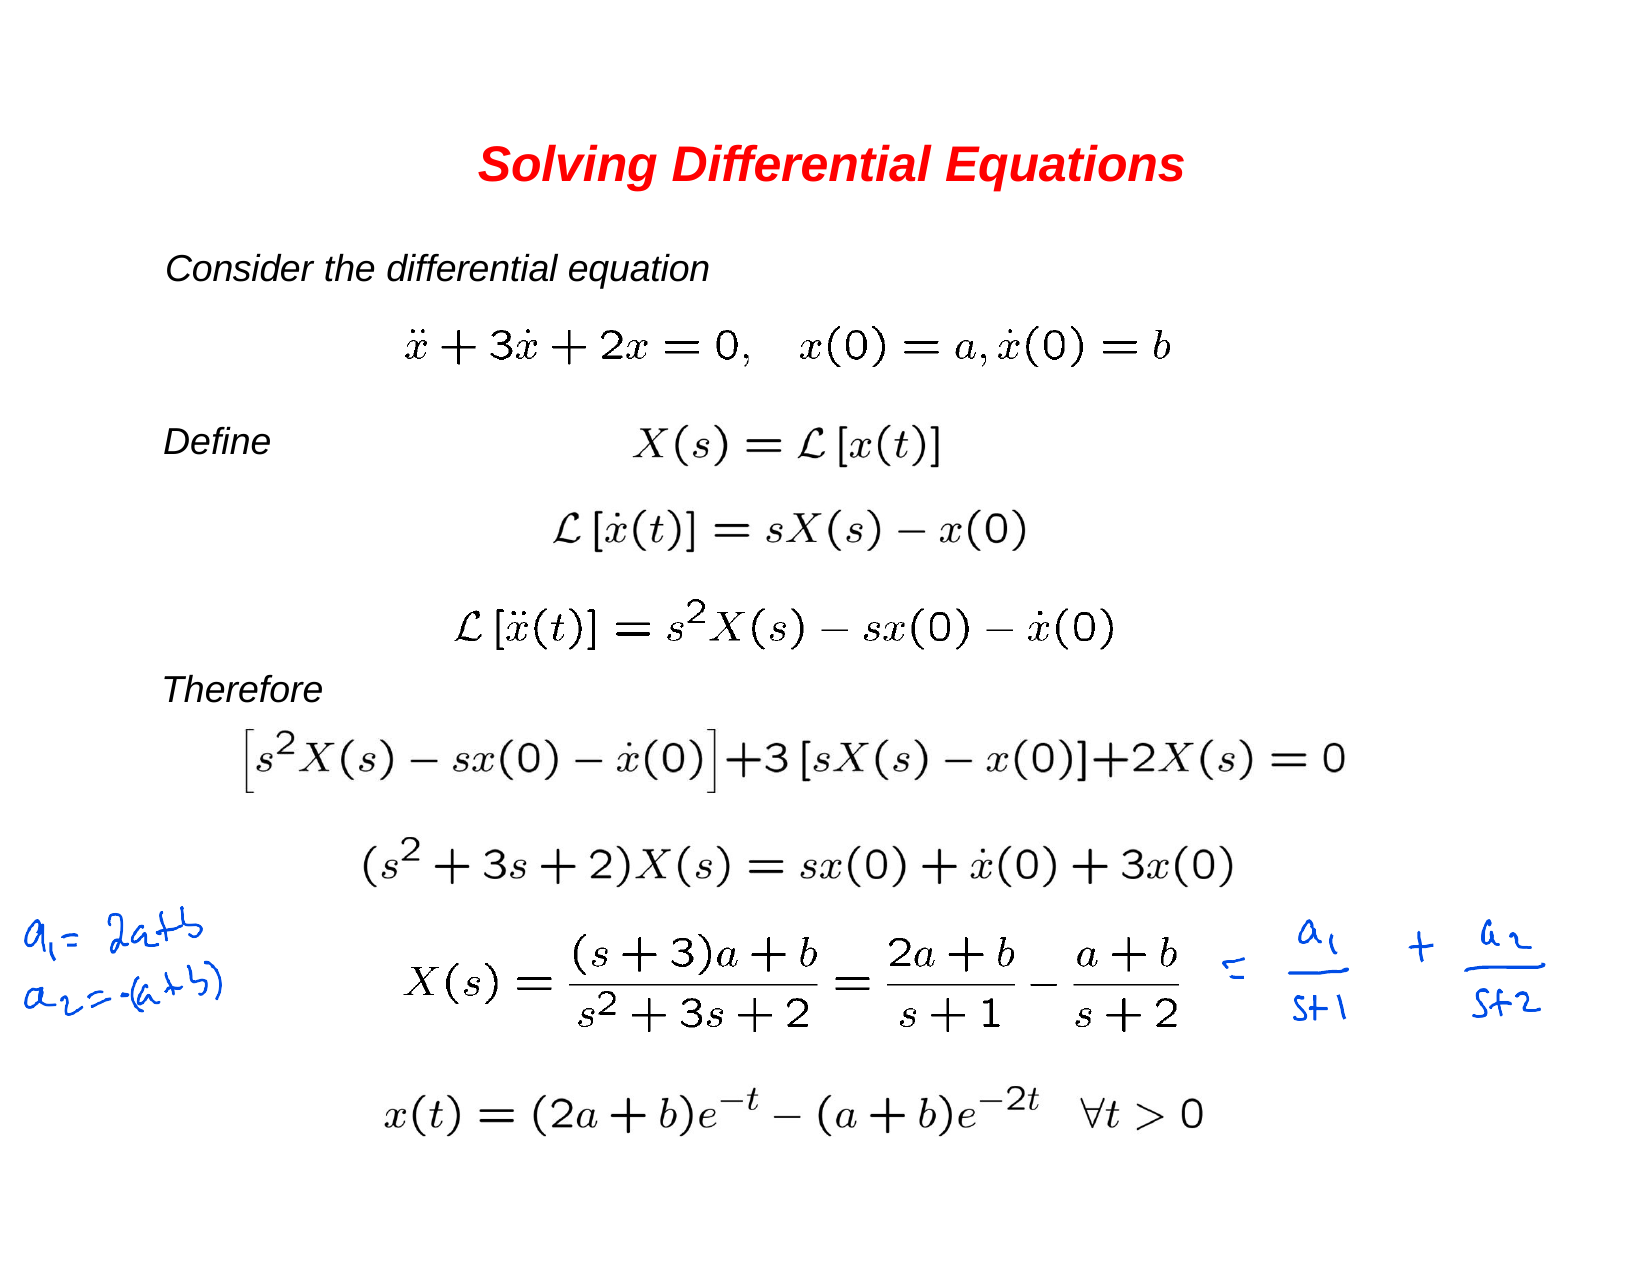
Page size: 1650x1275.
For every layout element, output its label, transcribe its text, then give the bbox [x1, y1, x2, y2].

picture [1293, 995, 1329, 1021]
text_box Therefore [158, 662, 326, 710]
picture [1509, 932, 1532, 949]
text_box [1472, 988, 1542, 1018]
picture [454, 599, 1114, 651]
text_box Define [161, 414, 274, 462]
picture [360, 835, 1234, 888]
picture [402, 934, 1179, 1032]
picture [629, 422, 941, 468]
picture [382, 1084, 1204, 1137]
text_box [1330, 934, 1336, 953]
title Solving Differential Equations [475, 129, 1190, 345]
picture [404, 326, 1171, 368]
picture [244, 727, 1347, 794]
text_box Consider the differential equation [163, 241, 717, 289]
text_box [1289, 969, 1348, 974]
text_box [1408, 930, 1436, 964]
picture [1298, 919, 1322, 945]
picture [551, 506, 1027, 553]
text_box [24, 906, 222, 1016]
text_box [1221, 957, 1246, 980]
text_box [1465, 964, 1545, 972]
picture [1481, 919, 1501, 946]
